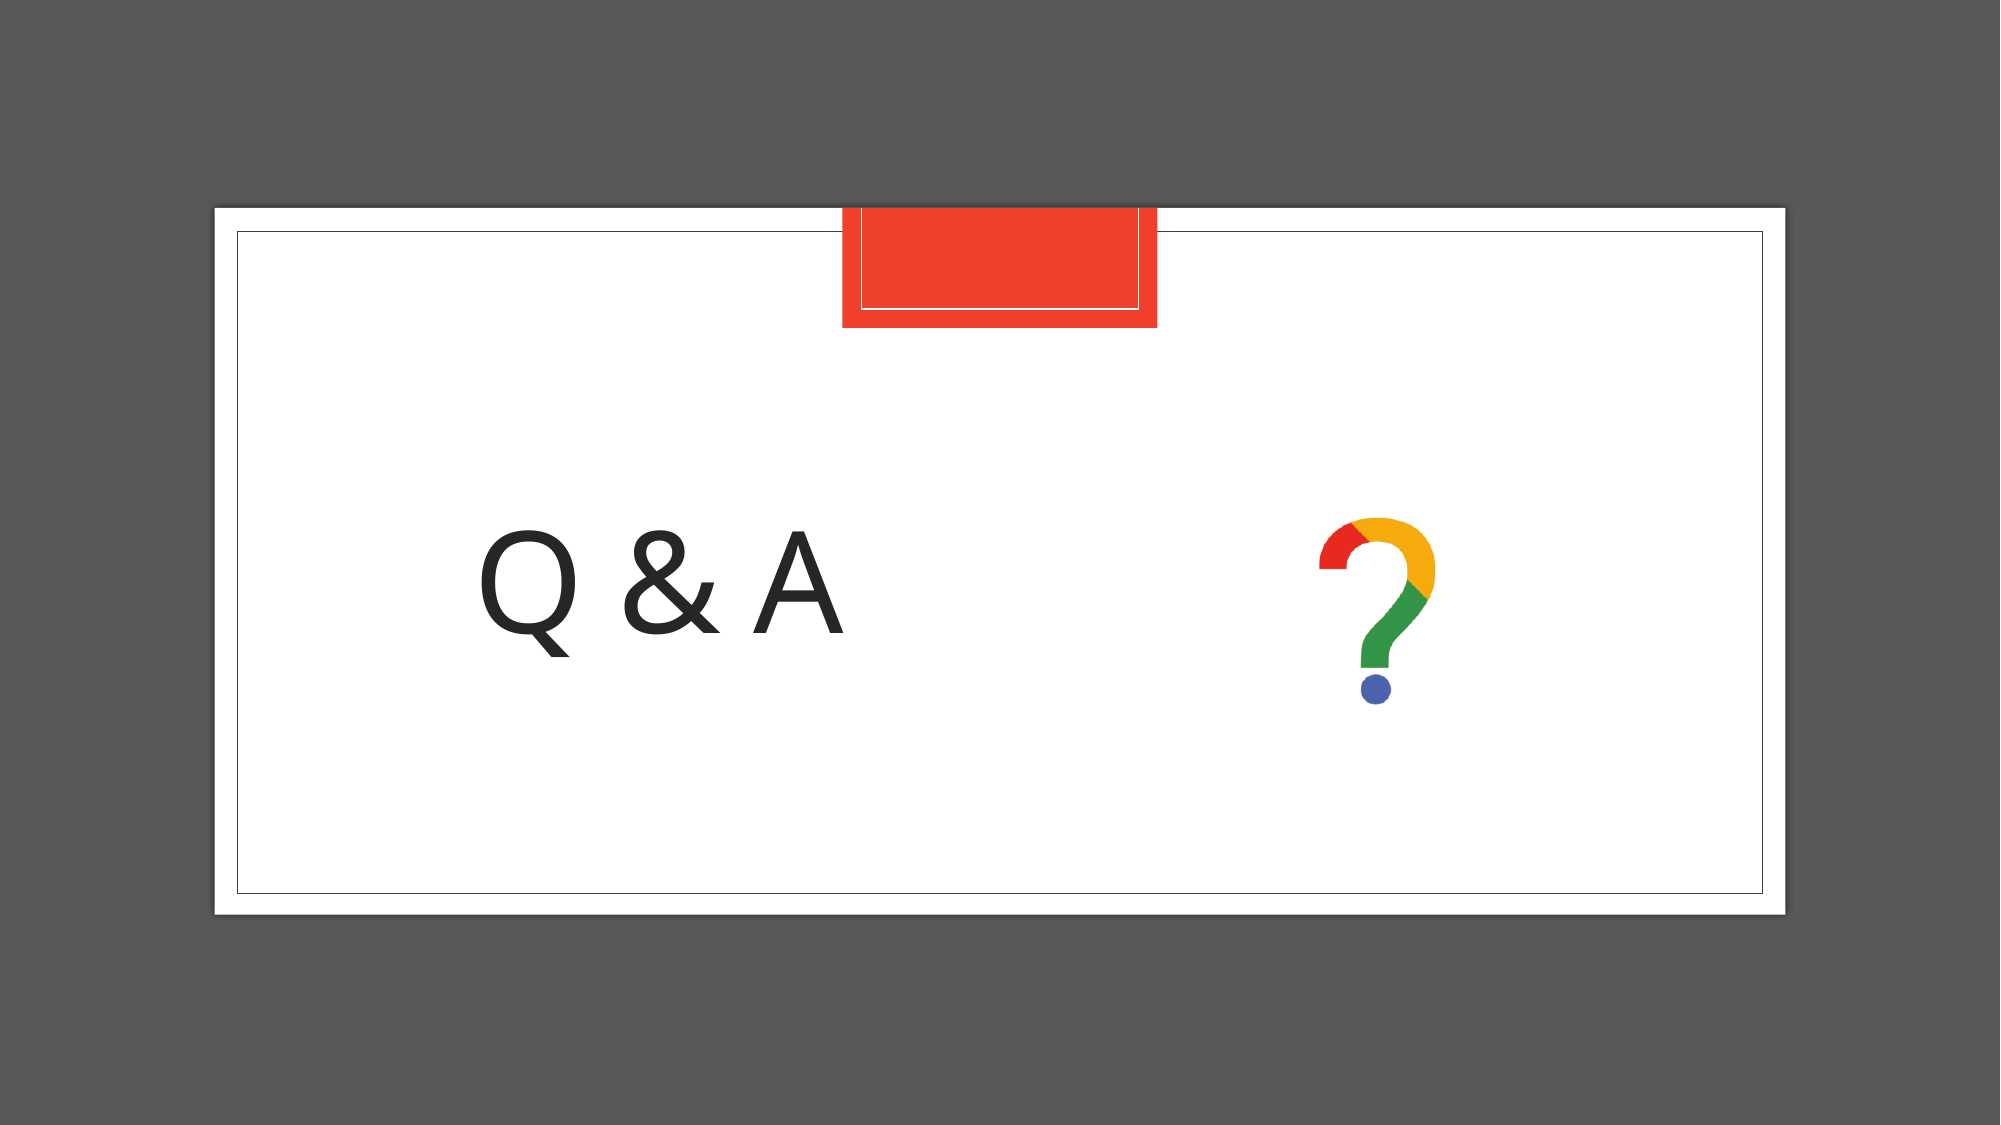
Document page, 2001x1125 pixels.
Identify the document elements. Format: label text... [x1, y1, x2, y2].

picture [1060, 373, 1694, 848]
title Q & A [379, 393, 939, 789]
